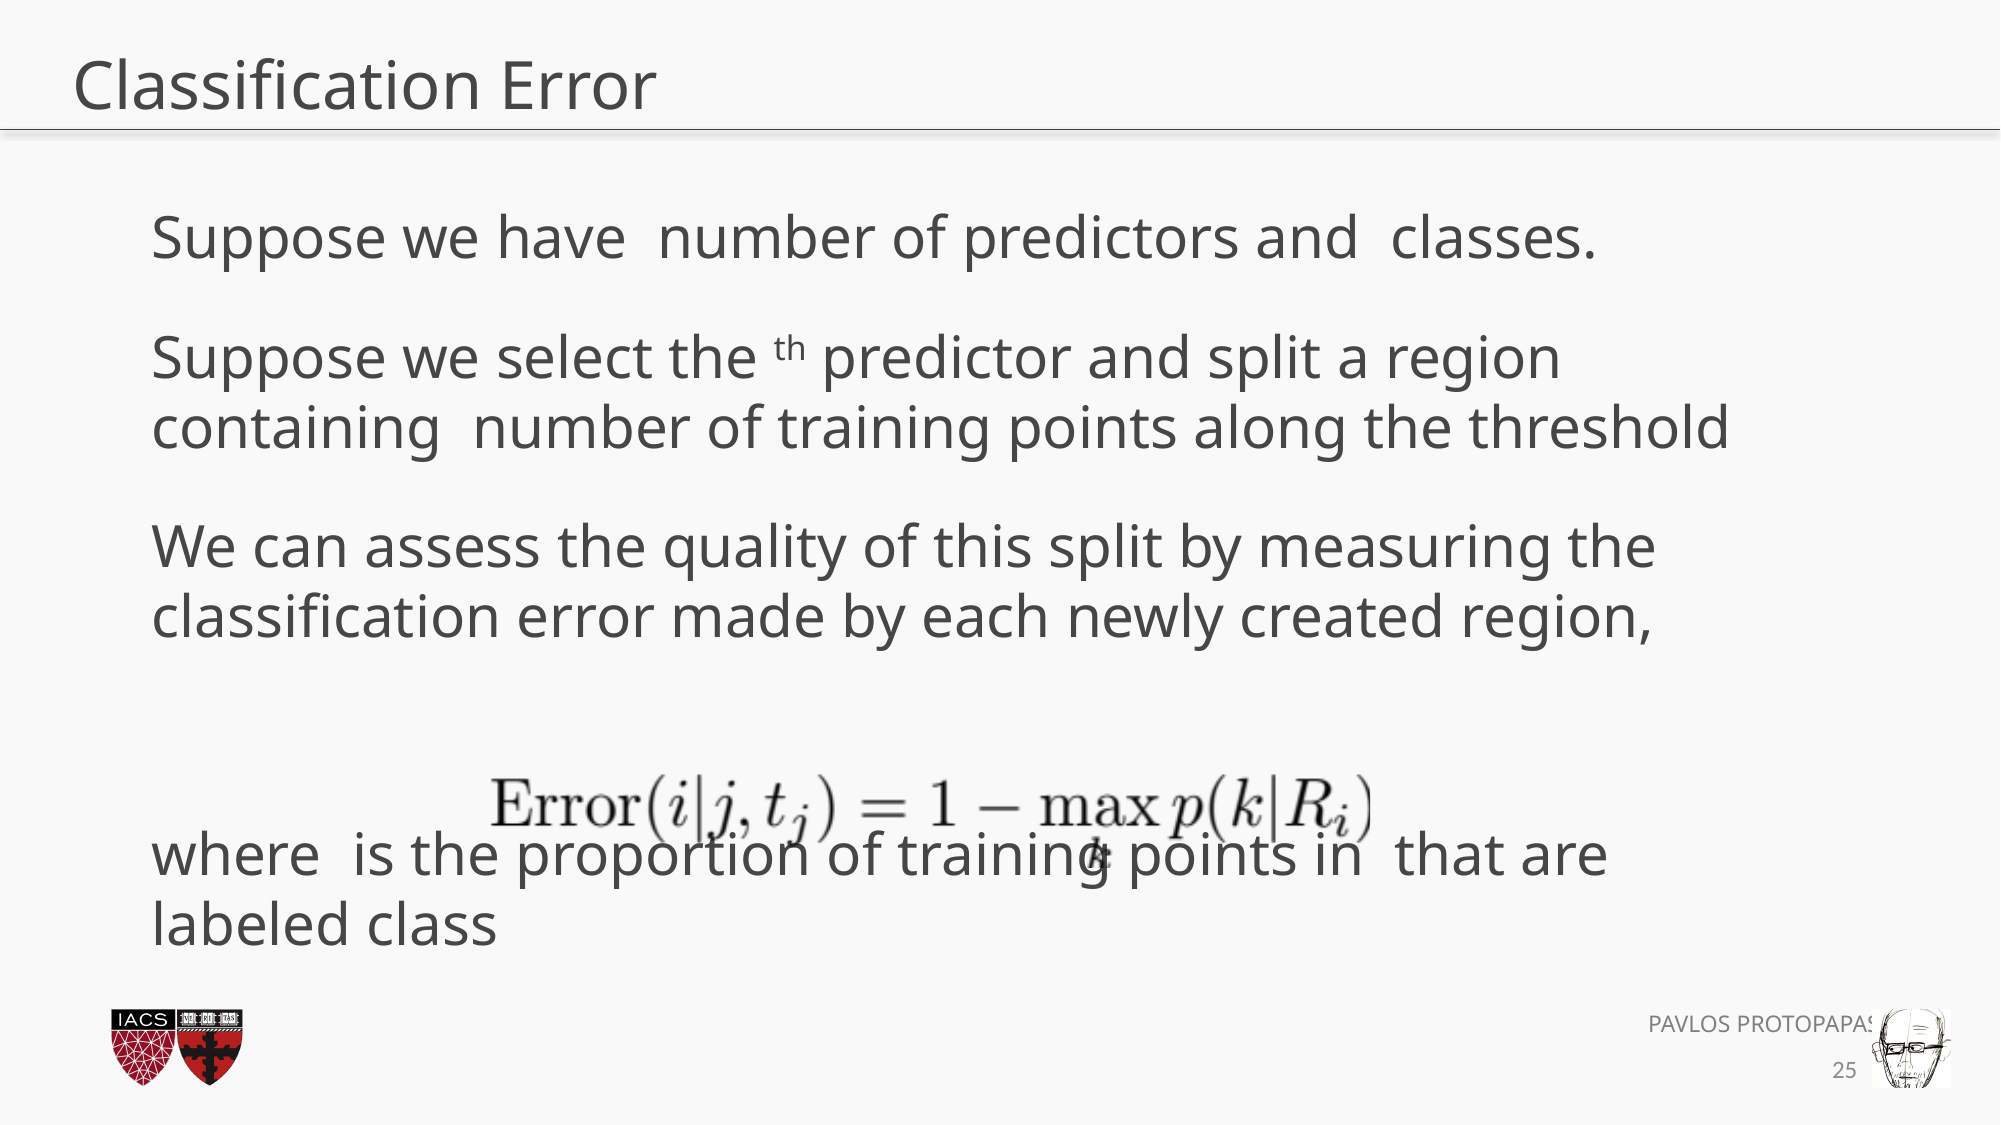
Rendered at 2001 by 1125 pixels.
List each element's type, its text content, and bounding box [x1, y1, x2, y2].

picture [1872, 1009, 1951, 1088]
picture [489, 773, 1371, 869]
title Classification Error [57, 35, 1943, 162]
slide_number 25 [1405, 1038, 1873, 1099]
picture [109, 1009, 243, 1086]
